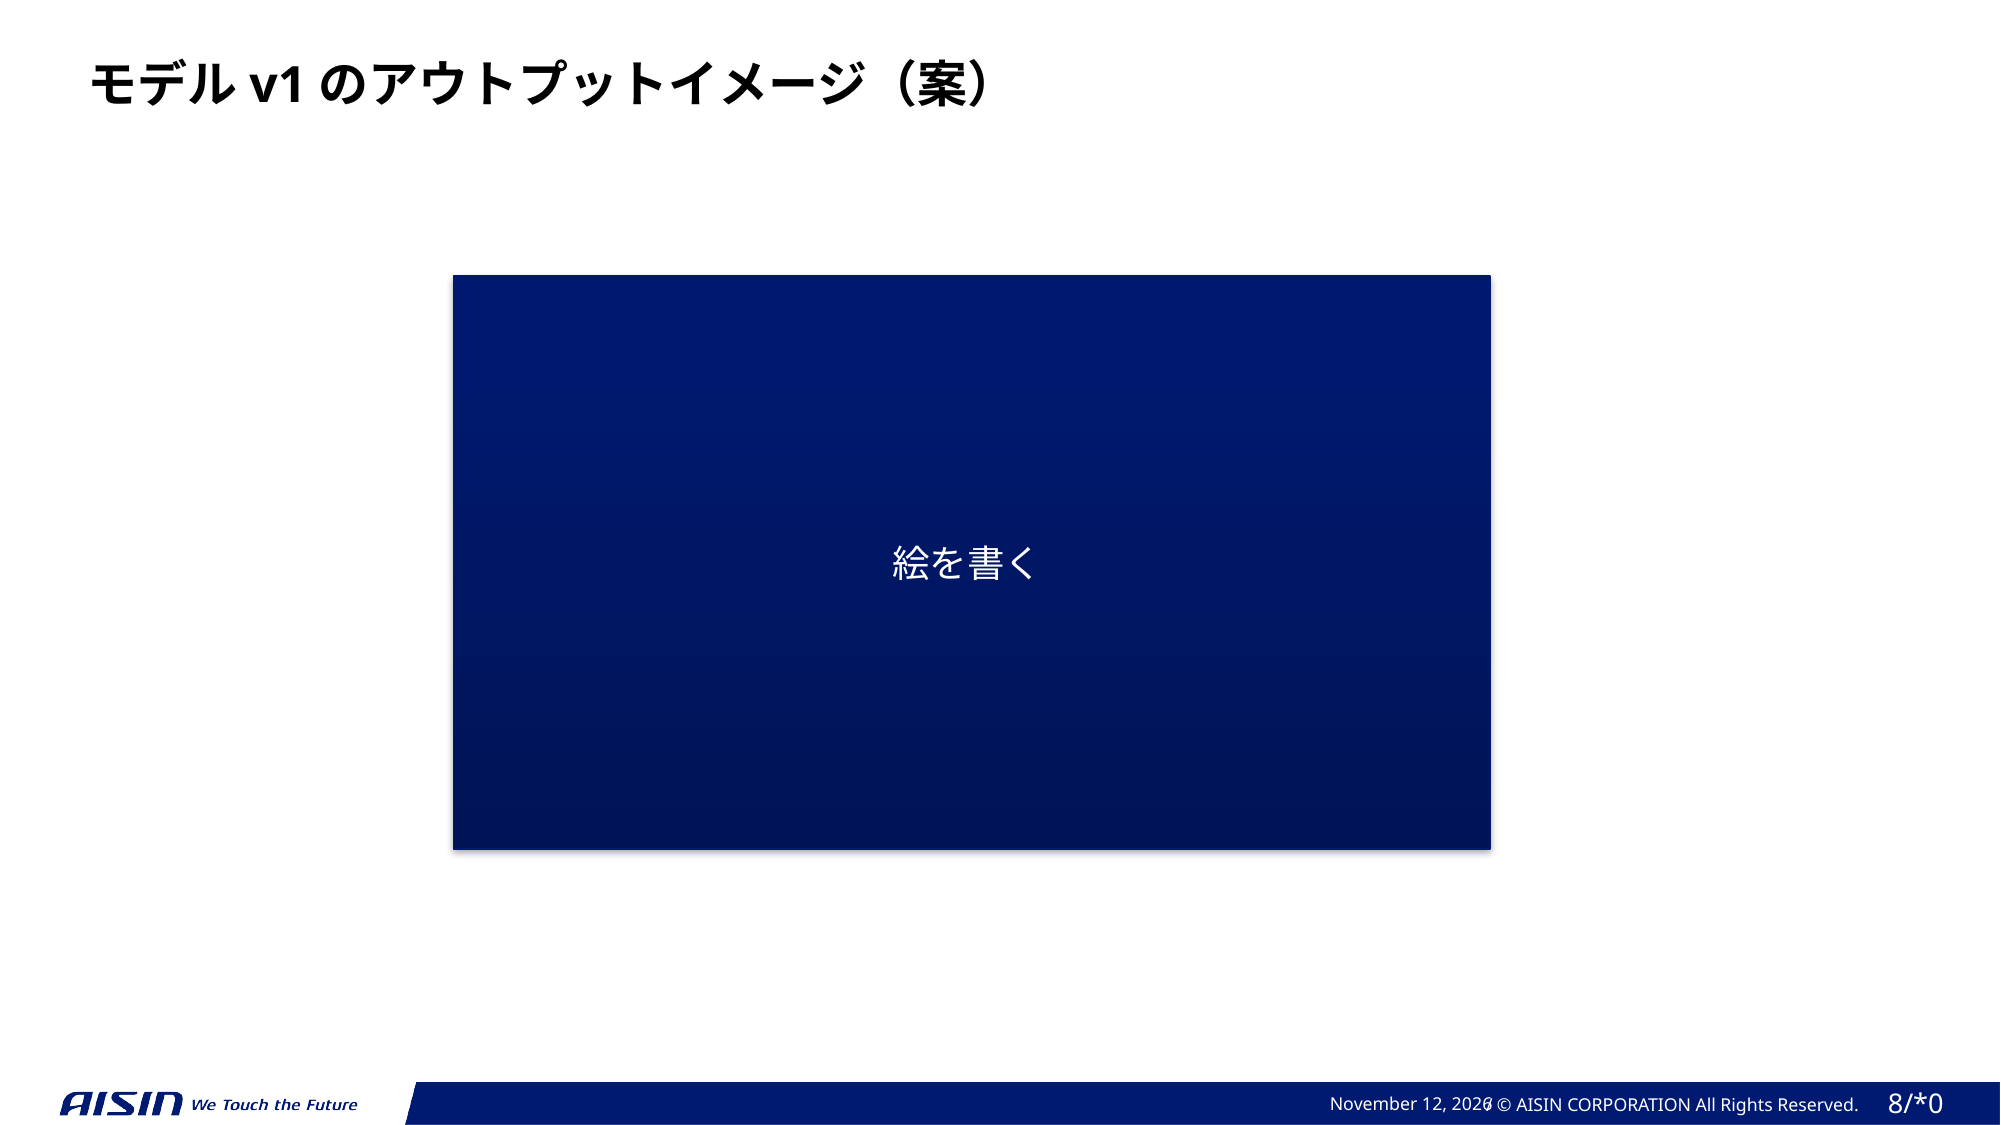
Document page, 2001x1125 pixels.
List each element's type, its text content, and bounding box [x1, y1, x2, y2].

list モデルv1のアウトプットイメージ（案） [72, 44, 1934, 103]
text_box 絵を書く [453, 275, 1491, 850]
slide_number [1142, 1093, 1508, 1116]
picture [0, 1082, 2000, 1125]
